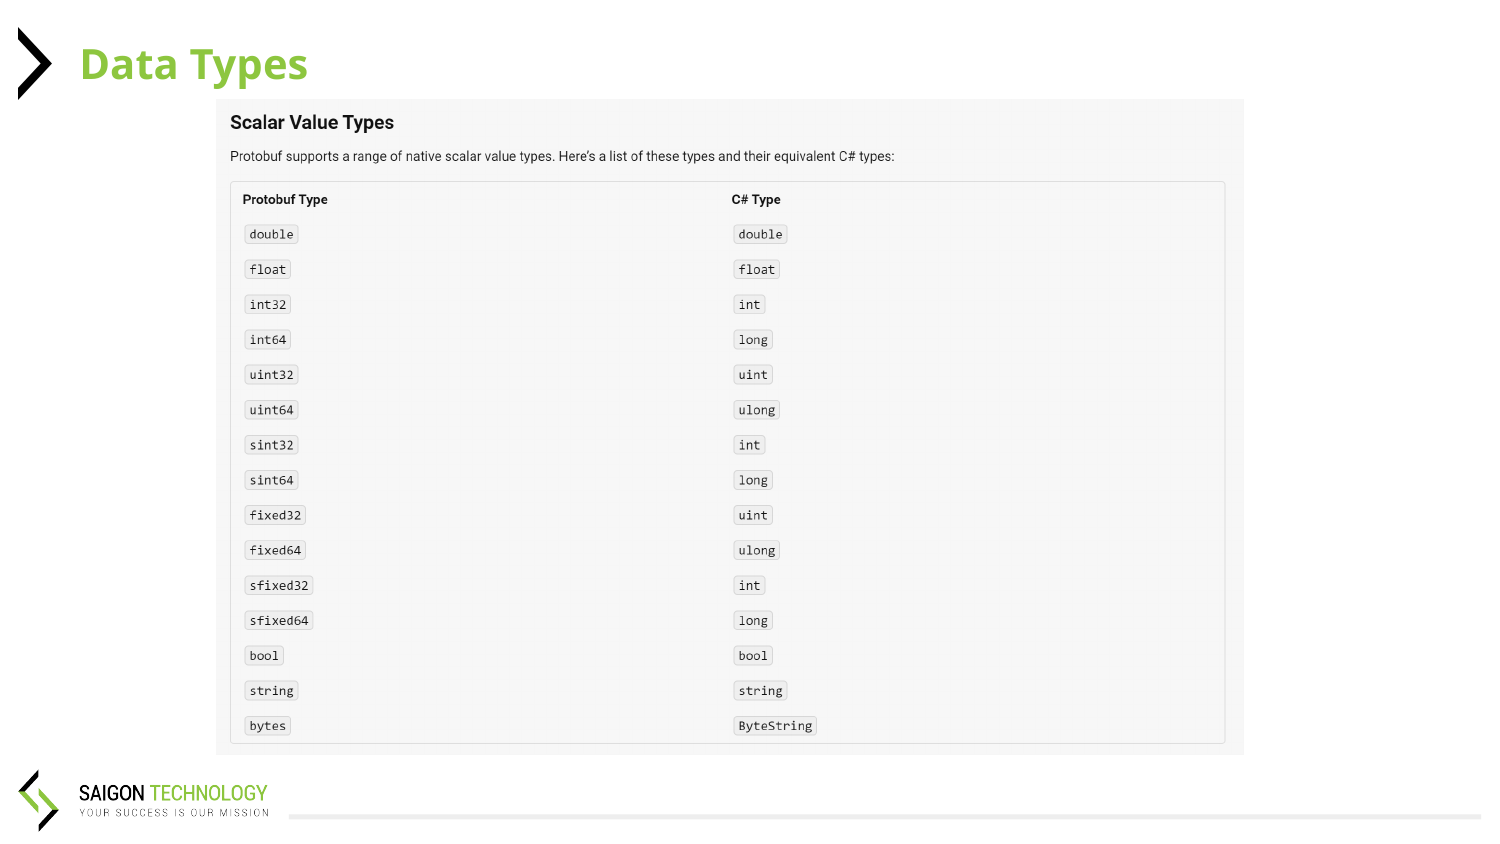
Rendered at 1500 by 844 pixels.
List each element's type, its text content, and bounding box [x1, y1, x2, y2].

picture [215, 99, 1245, 755]
text_box Data Types [64, 23, 990, 104]
picture [18, 27, 53, 100]
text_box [18, 768, 1482, 833]
